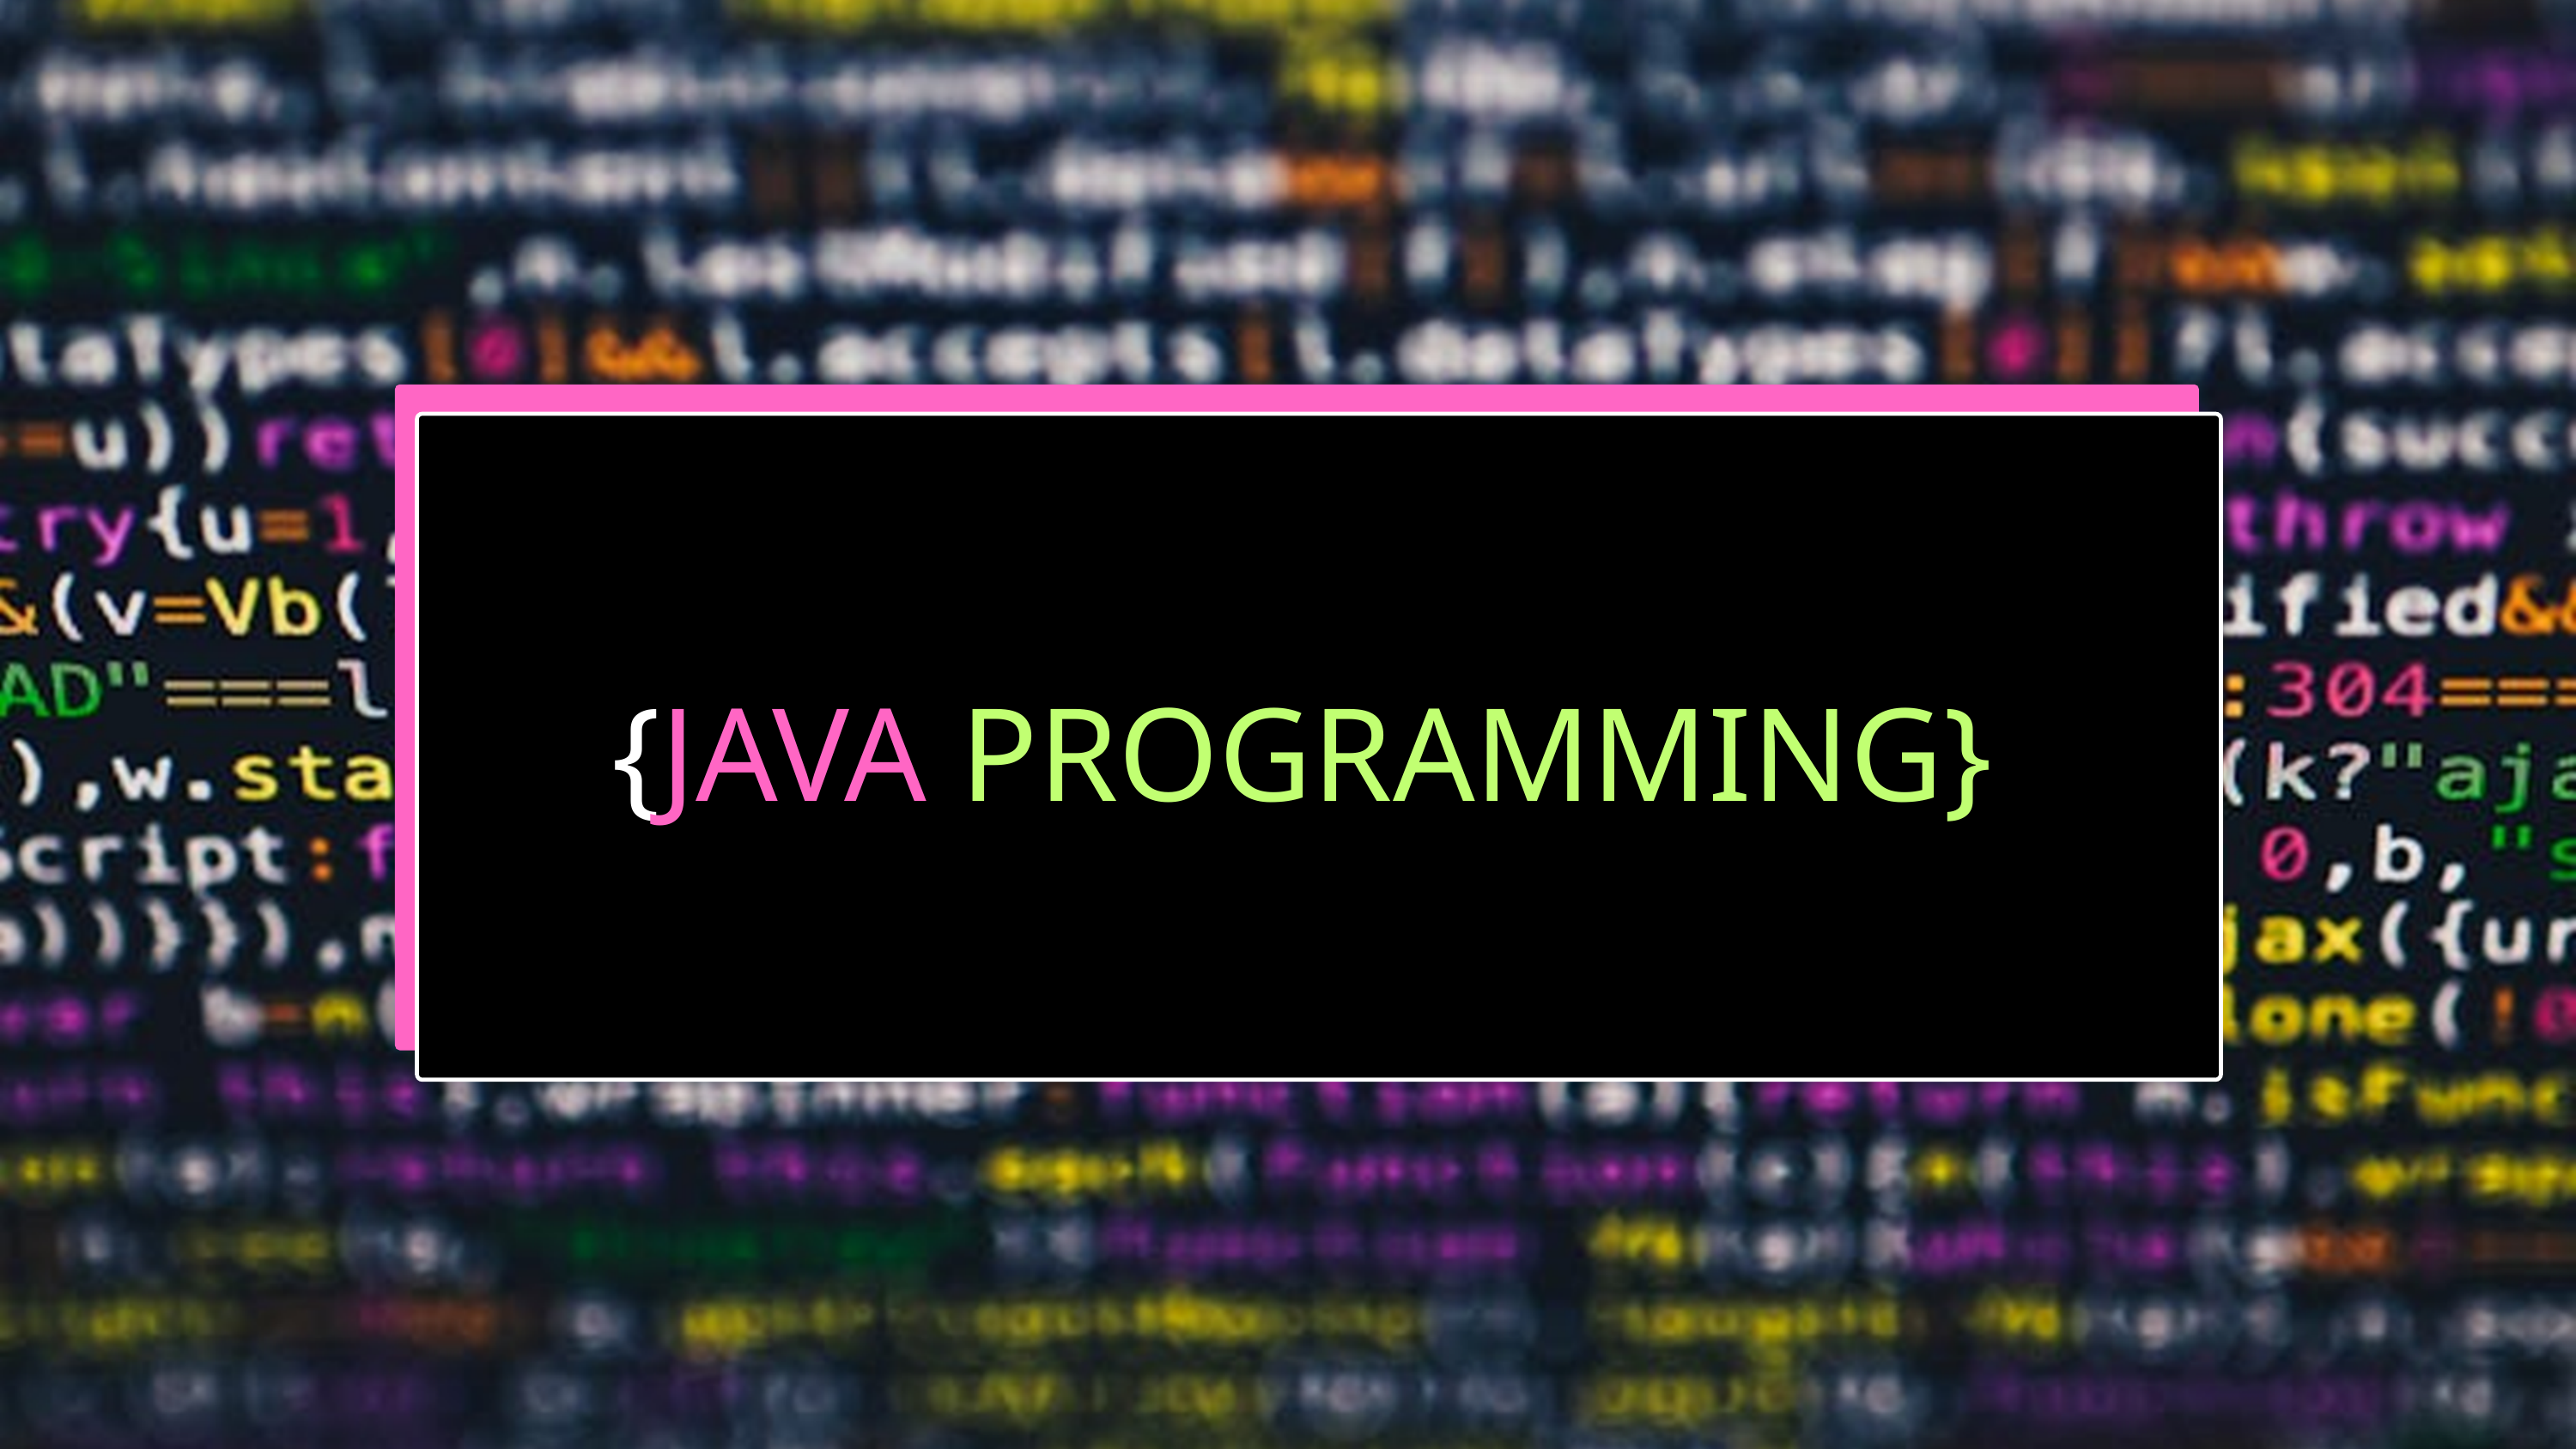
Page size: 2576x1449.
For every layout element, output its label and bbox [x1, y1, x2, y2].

text_box [416, 390, 2221, 1081]
picture [0, 0, 2576, 1449]
text_box [394, 361, 2200, 1051]
